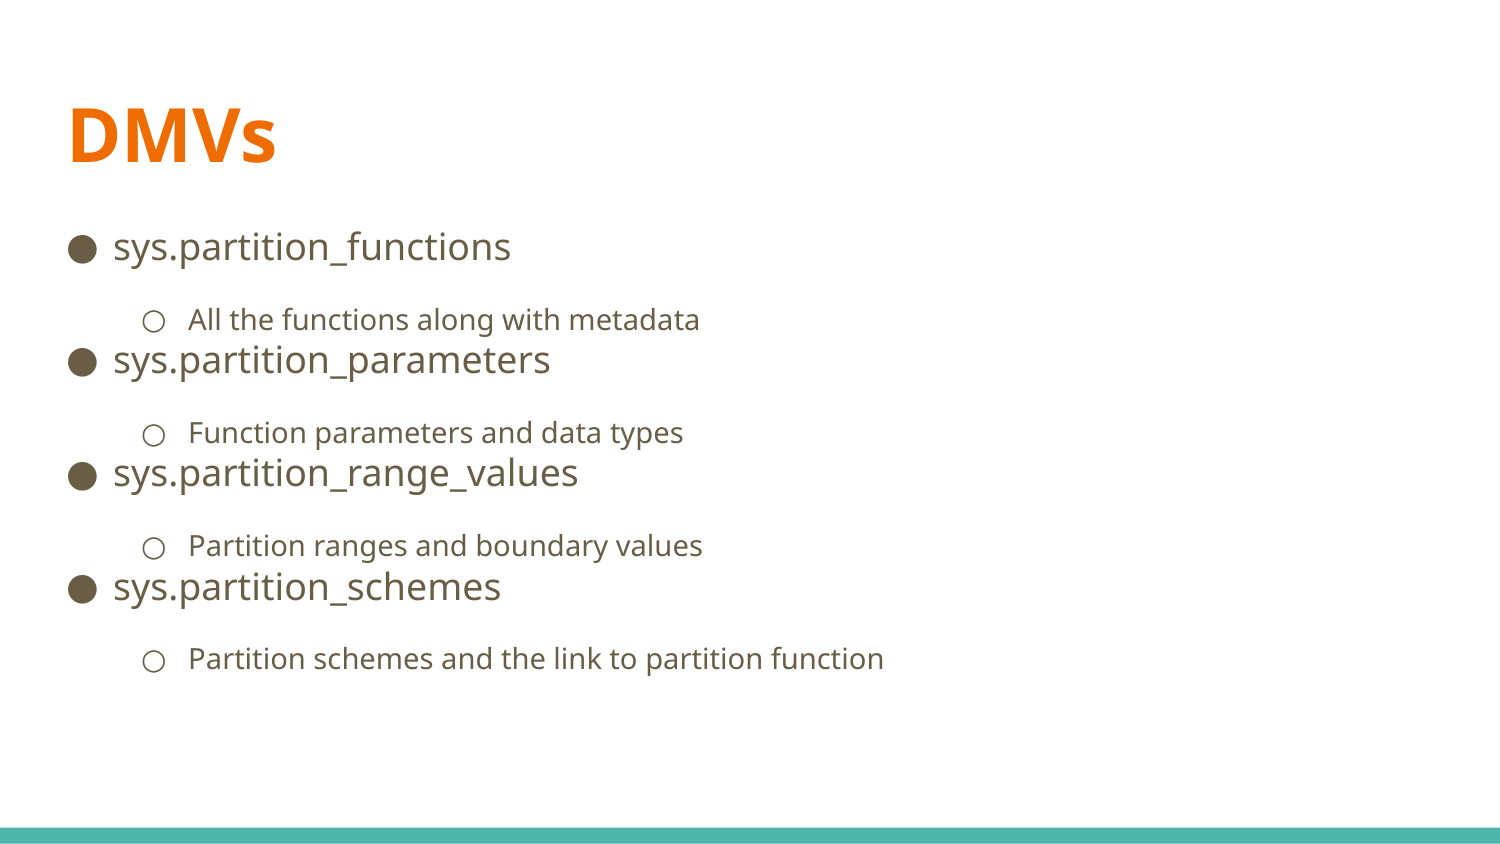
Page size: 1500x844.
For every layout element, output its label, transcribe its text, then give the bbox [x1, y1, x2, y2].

list sys.partition_functions All the functions along with metadata sys.partition_parameters Function parameters and data types sys.partition_range_values Partition ranges and boundary values sys.partition_schemes Partition schemes and the link to partition function [51, 207, 1449, 750]
title DMVs [51, 72, 1449, 189]
